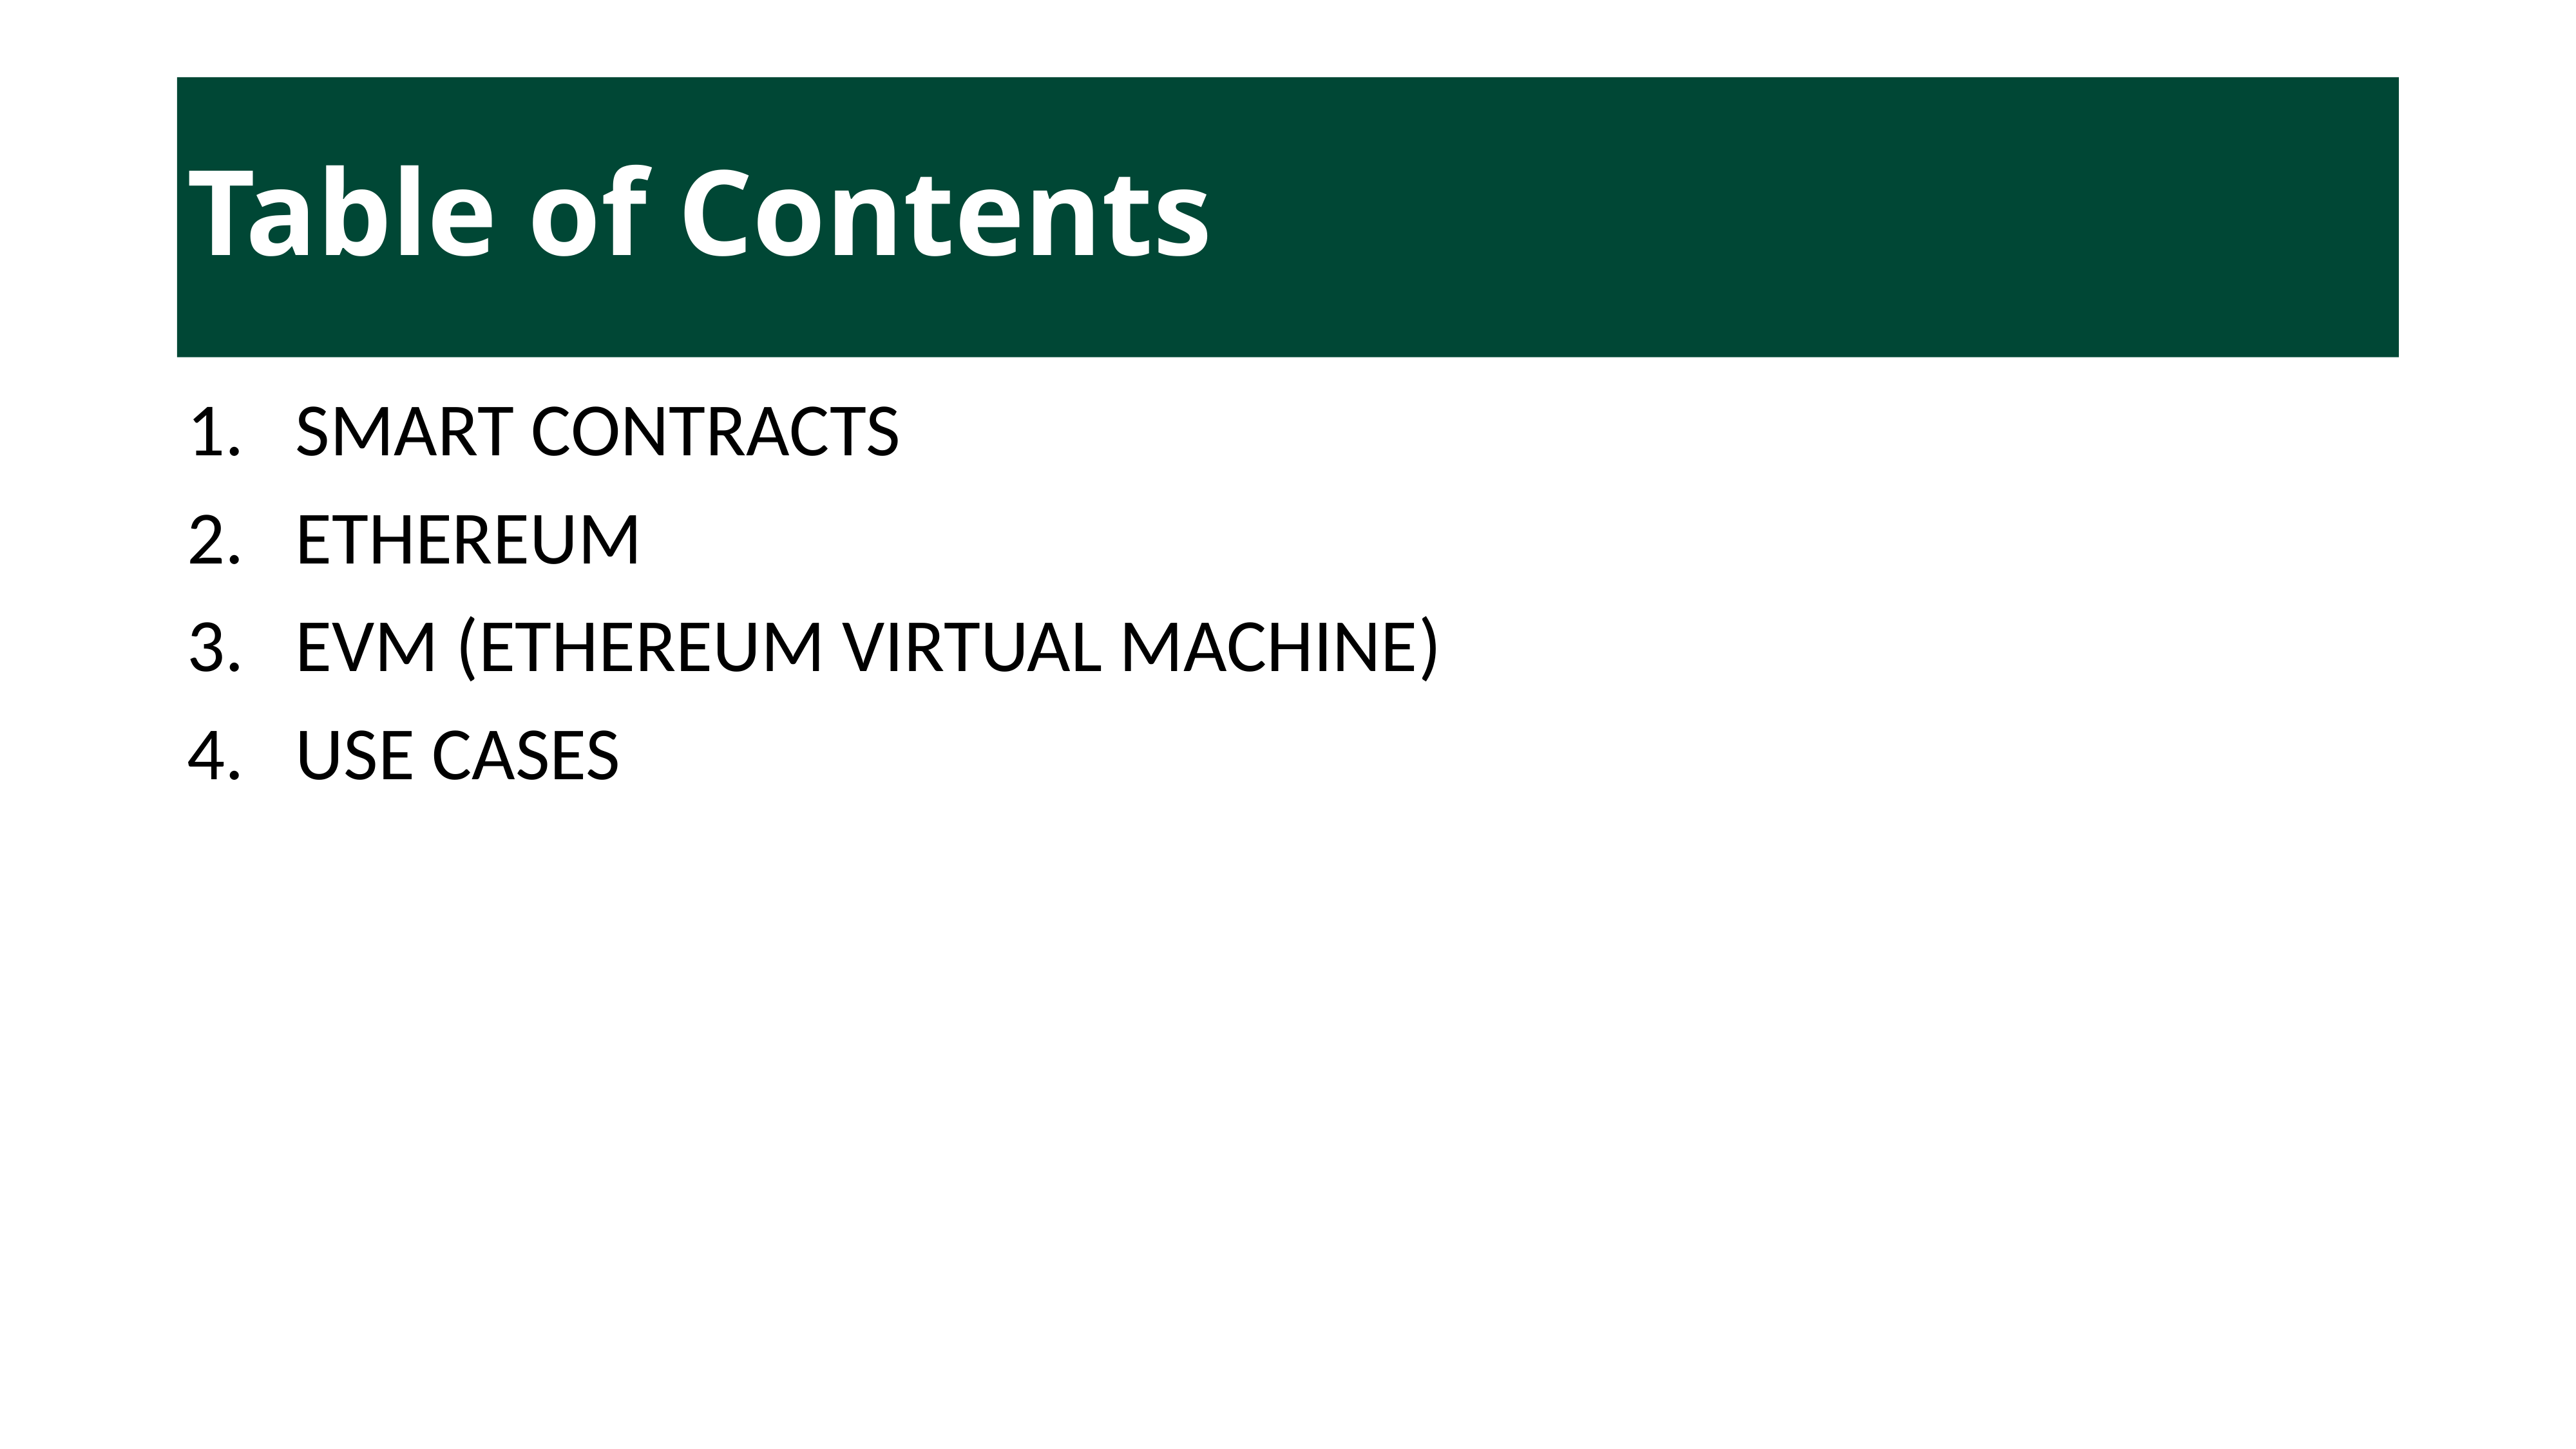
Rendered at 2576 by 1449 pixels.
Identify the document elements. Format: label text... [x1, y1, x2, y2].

list SMART CONTRACTS ETHEREUM EVM (ETHEREUM VIRTUAL MACHINE) USE CASES [177, 386, 2399, 1171]
title Table of Contents [177, 77, 2399, 357]
